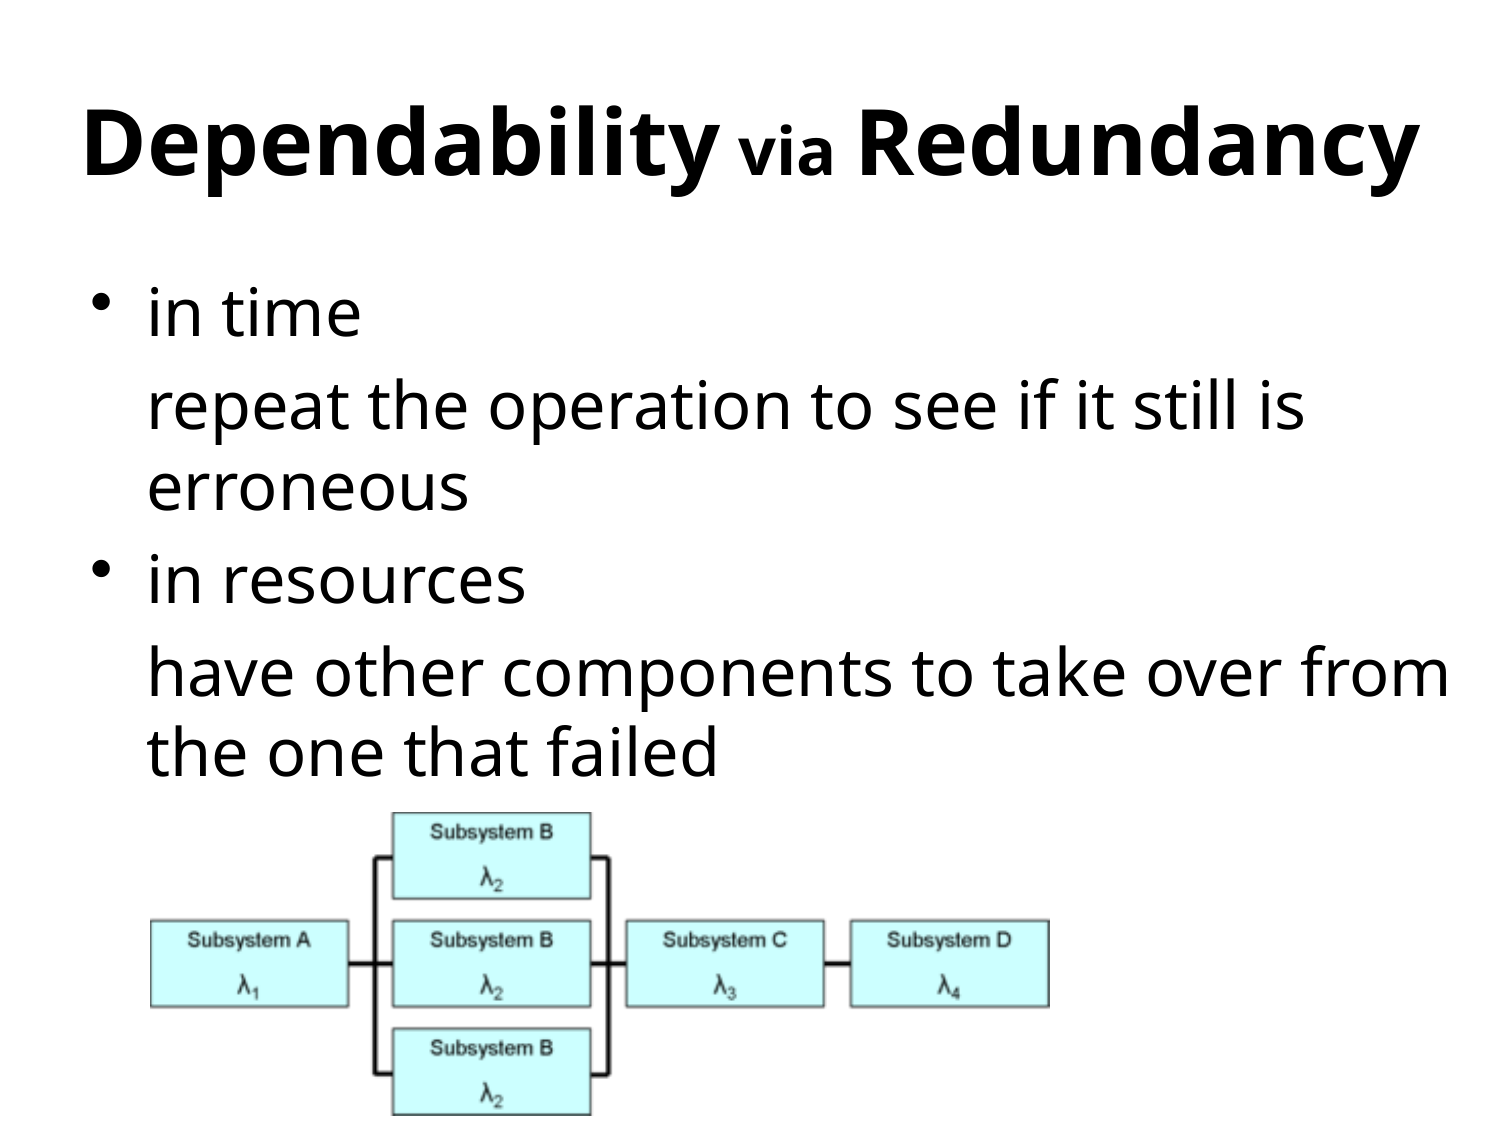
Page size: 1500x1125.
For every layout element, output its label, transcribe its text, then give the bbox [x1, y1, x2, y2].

picture [149, 812, 1051, 1116]
list in time repeat the operation to see if it still is erroneous in resources have other components to take over from the one that failed [75, 262, 1500, 1125]
title Dependability via Redundancy [0, 45, 1500, 233]
